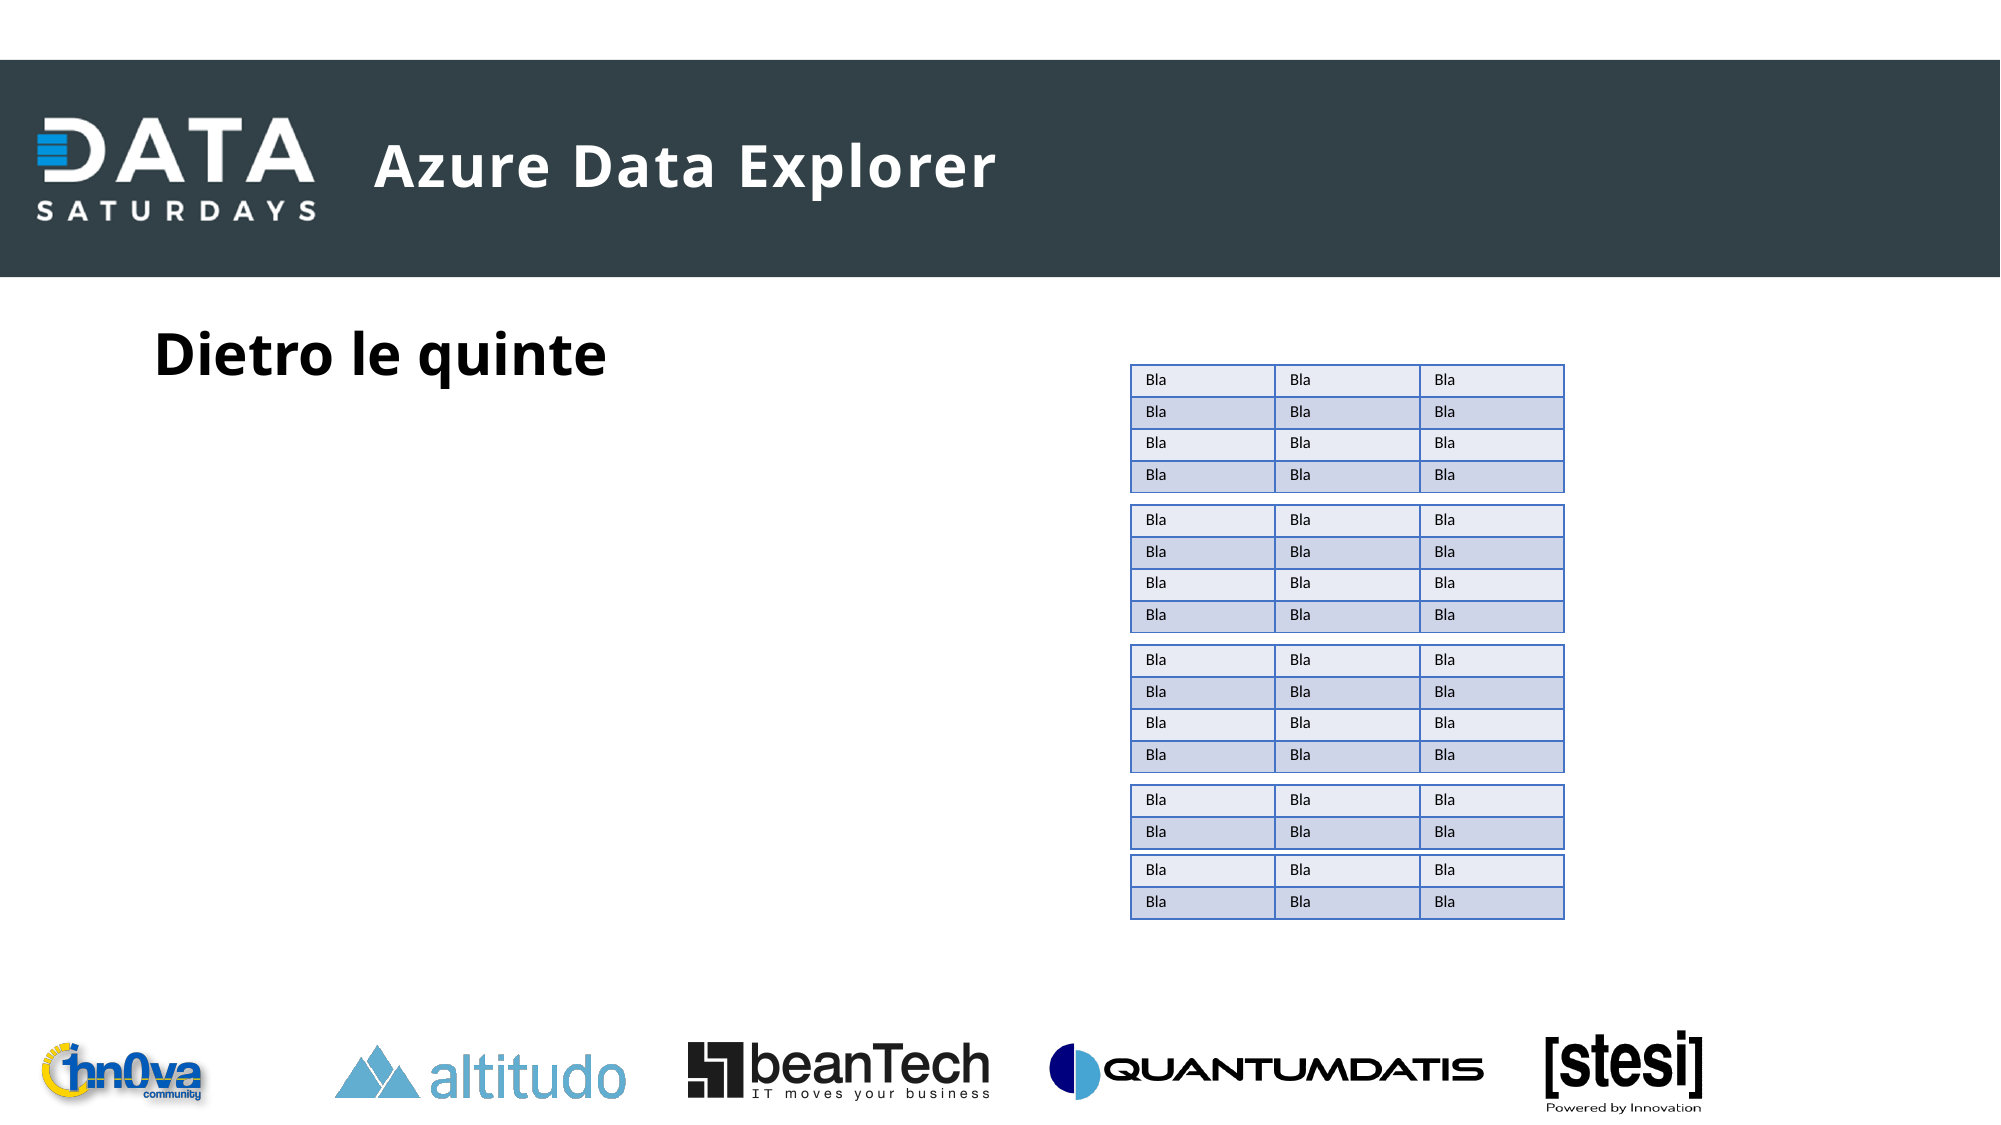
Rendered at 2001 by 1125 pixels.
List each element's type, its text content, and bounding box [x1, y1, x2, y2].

table_cell Bla [1276, 462, 1419, 492]
table_header Bla [1132, 366, 1274, 396]
table_cell Bla [1276, 888, 1419, 918]
table_header Bla [1421, 646, 1563, 676]
table_cell Bla [1276, 742, 1419, 772]
table_cell Bla [1421, 398, 1563, 428]
table_header Bla [1132, 786, 1274, 816]
table_header Bla [1421, 856, 1563, 886]
table_cell Bla [1421, 462, 1563, 492]
table_cell Bla [1276, 818, 1419, 848]
table_header Bla [1276, 856, 1419, 886]
table_cell Bla [1421, 602, 1563, 632]
list Dietro le quinte [138, 317, 1820, 451]
picture [1544, 1029, 1704, 1115]
table_cell Bla [1132, 710, 1274, 740]
table_header Bla [1276, 506, 1419, 536]
table_cell Bla [1421, 678, 1563, 708]
picture [19, 102, 332, 235]
table_cell Bla [1276, 570, 1419, 600]
table_header Bla [1132, 506, 1274, 536]
table_cell Bla [1132, 430, 1274, 460]
table_cell Bla [1132, 570, 1274, 600]
table_cell Bla [1421, 888, 1563, 918]
table_cell Bla [1276, 398, 1419, 428]
table_header Bla [1421, 506, 1563, 536]
table_cell Bla [1132, 538, 1274, 568]
table_header Bla [1421, 786, 1563, 816]
table_cell Bla [1132, 888, 1274, 918]
table_cell Bla [1276, 602, 1419, 632]
picture [331, 1034, 630, 1109]
table_cell Bla [1276, 538, 1419, 568]
table_cell Bla [1132, 602, 1274, 632]
table_cell Bla [1276, 430, 1419, 460]
table_cell Bla [1421, 818, 1563, 848]
table_header Bla [1421, 366, 1563, 396]
table_cell Bla [1421, 430, 1563, 460]
picture [688, 1042, 989, 1101]
table_cell Bla [1421, 742, 1563, 772]
table_cell Bla [1132, 462, 1274, 492]
table_cell Bla [1132, 818, 1274, 848]
picture [41, 1041, 202, 1102]
table_cell Bla [1132, 742, 1274, 772]
table_header Bla [1276, 646, 1419, 676]
table_cell Bla [1421, 570, 1563, 600]
table_cell Bla [1276, 678, 1419, 708]
table_header Bla [1276, 786, 1419, 816]
table_cell Bla [1421, 538, 1563, 568]
table_cell Bla [1132, 398, 1274, 428]
table_header Bla [1132, 856, 1274, 886]
table_cell Bla [1276, 710, 1419, 740]
table_cell Bla [1132, 678, 1274, 708]
title Azure Data Explorer [359, 59, 1863, 278]
picture [1047, 1041, 1485, 1102]
table_header Bla [1132, 646, 1274, 676]
table_cell Bla [1421, 710, 1563, 740]
table_header Bla [1276, 366, 1419, 396]
